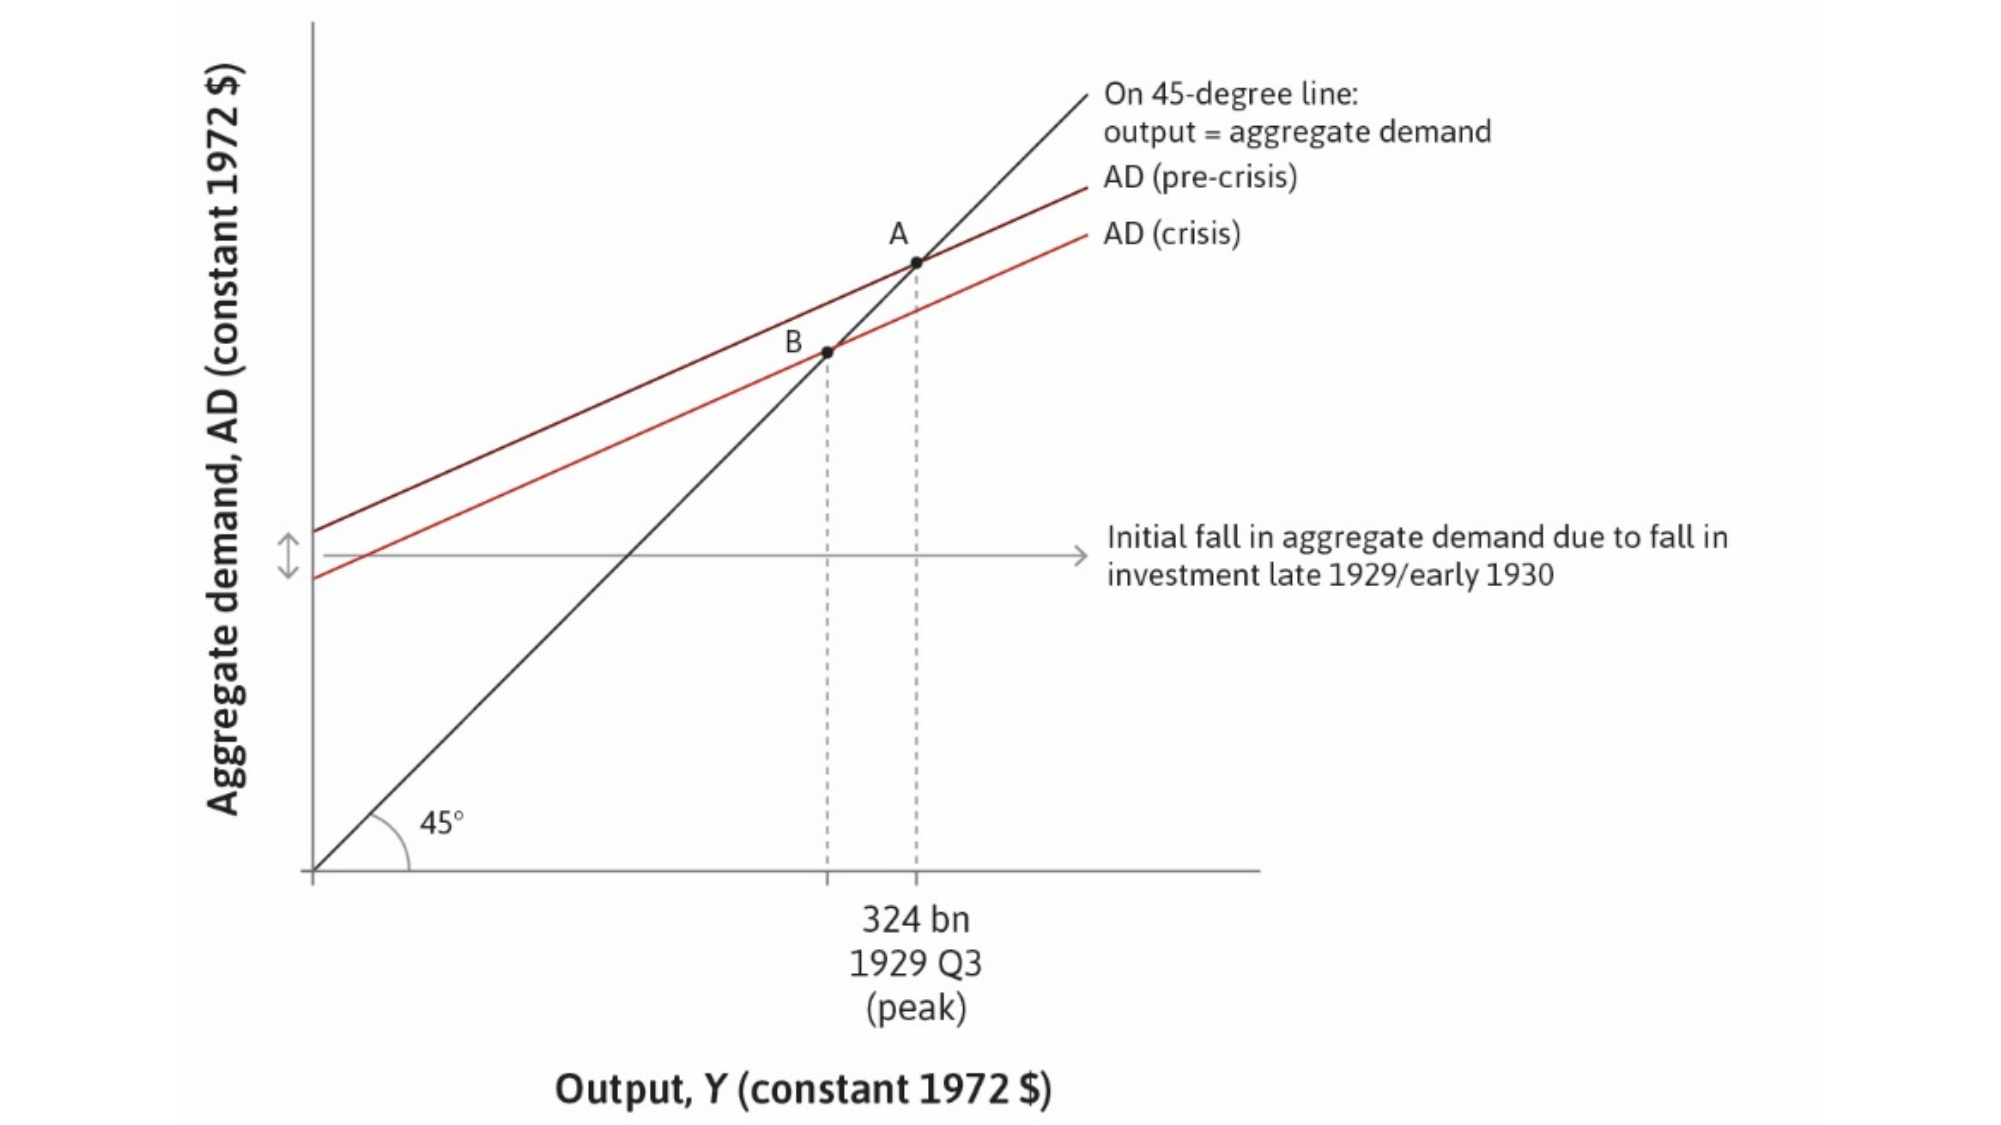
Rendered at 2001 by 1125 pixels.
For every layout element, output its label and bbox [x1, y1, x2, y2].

picture [182, 0, 1818, 1125]
